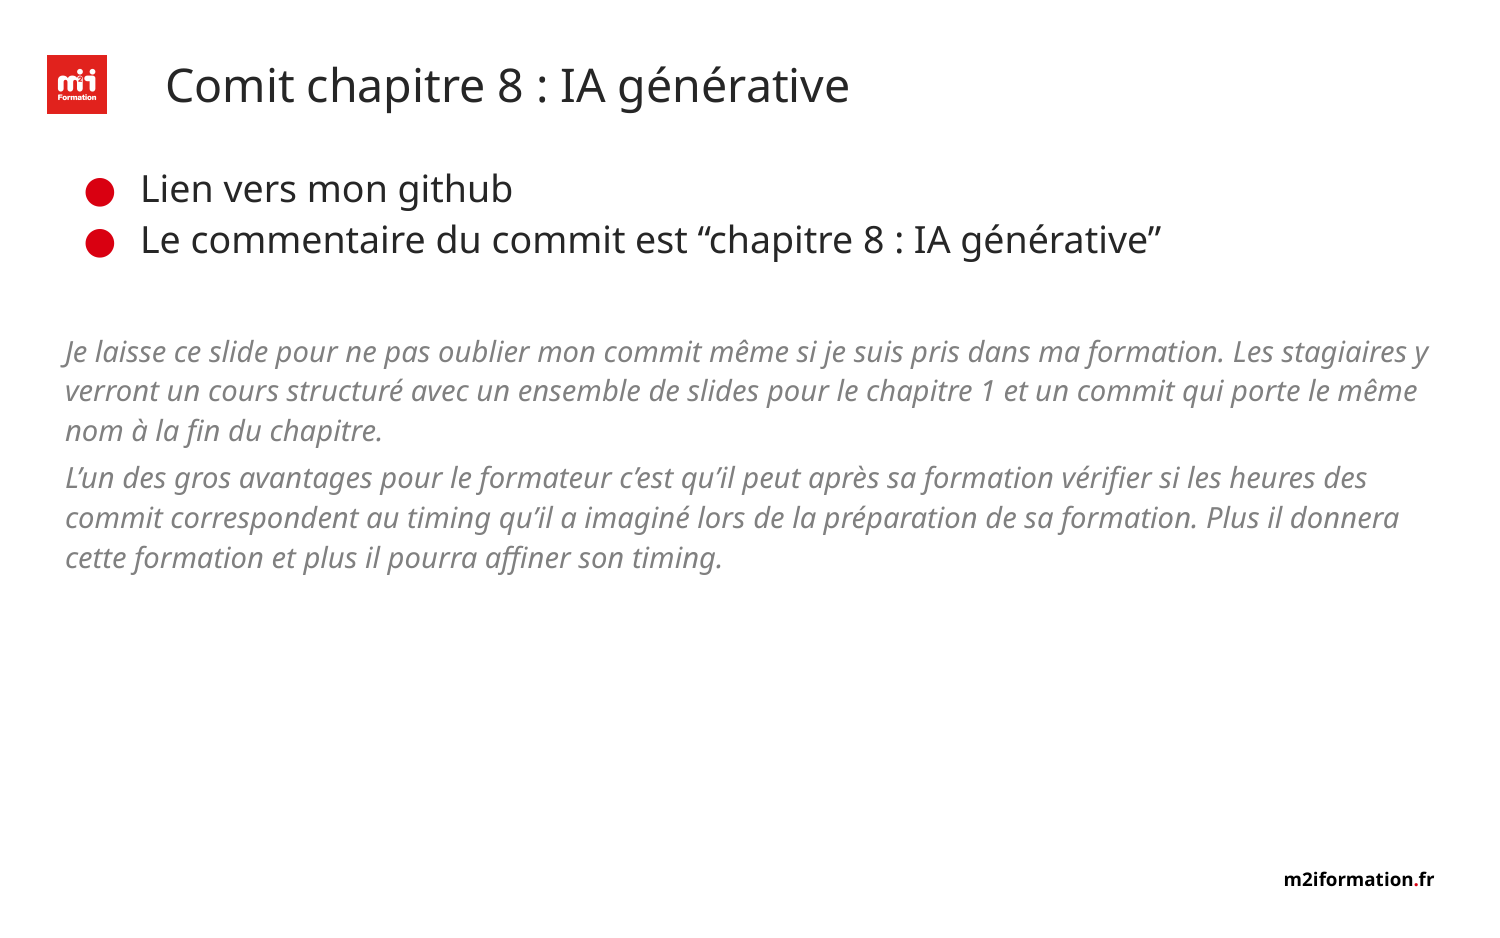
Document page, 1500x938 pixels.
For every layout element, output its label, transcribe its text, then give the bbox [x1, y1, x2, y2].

title Comit chapitre 8 : IA générative [150, 45, 1451, 124]
picture [47, 55, 107, 114]
list Lien vers mon github Le commentaire du commit est “chapitre 8 : IA générative” Je laisse ce slide pour ne pas oublier mon commit même si je suis pris dans ma formation. Les stagiaires y verront un cours structuré avec un ensemble de slides pour le chapitre 1 et un commit qui porte le même nom à la fin du chapitre. L’un des gros avantages pour le formateur c’est qu’il peut après sa formation vérifier si les heures des commit correspondent au timing qu’il a imaginé lors de la préparation de sa formation. Plus il donnera cette formation et plus il pourra affiner son timing. [49, 155, 1451, 859]
